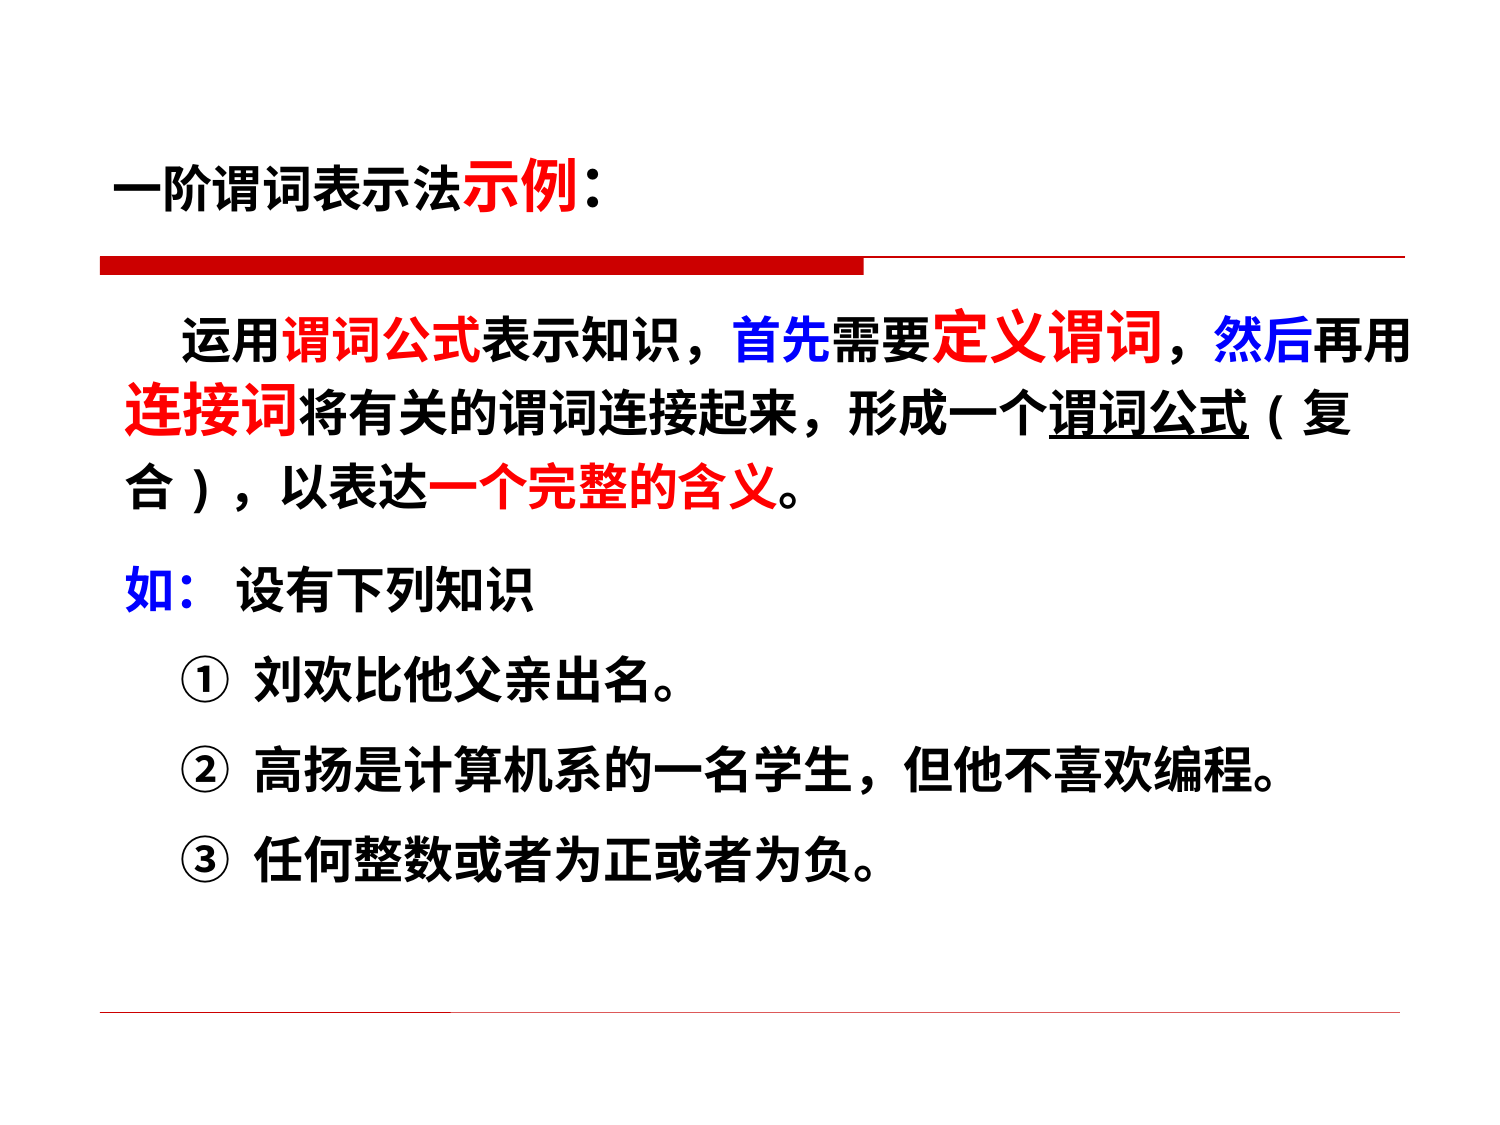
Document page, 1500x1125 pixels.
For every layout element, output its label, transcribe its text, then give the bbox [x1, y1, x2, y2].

text_box 一阶谓词表示法示例： [112, 149, 632, 220]
text_box 运用谓词公式表示知识，首先需要定义谓词，然后再用连接词将有关的谓词连接起来，形成一个谓词公式(复合)，以表达一个完整的含义。 如： 设有下列知识 ① 刘欢比他父亲出名。 ② 高扬是计算机系的一名学生，但他不喜欢编程。 ③ 任何整数或者为正或者为负。 [124, 297, 1424, 889]
